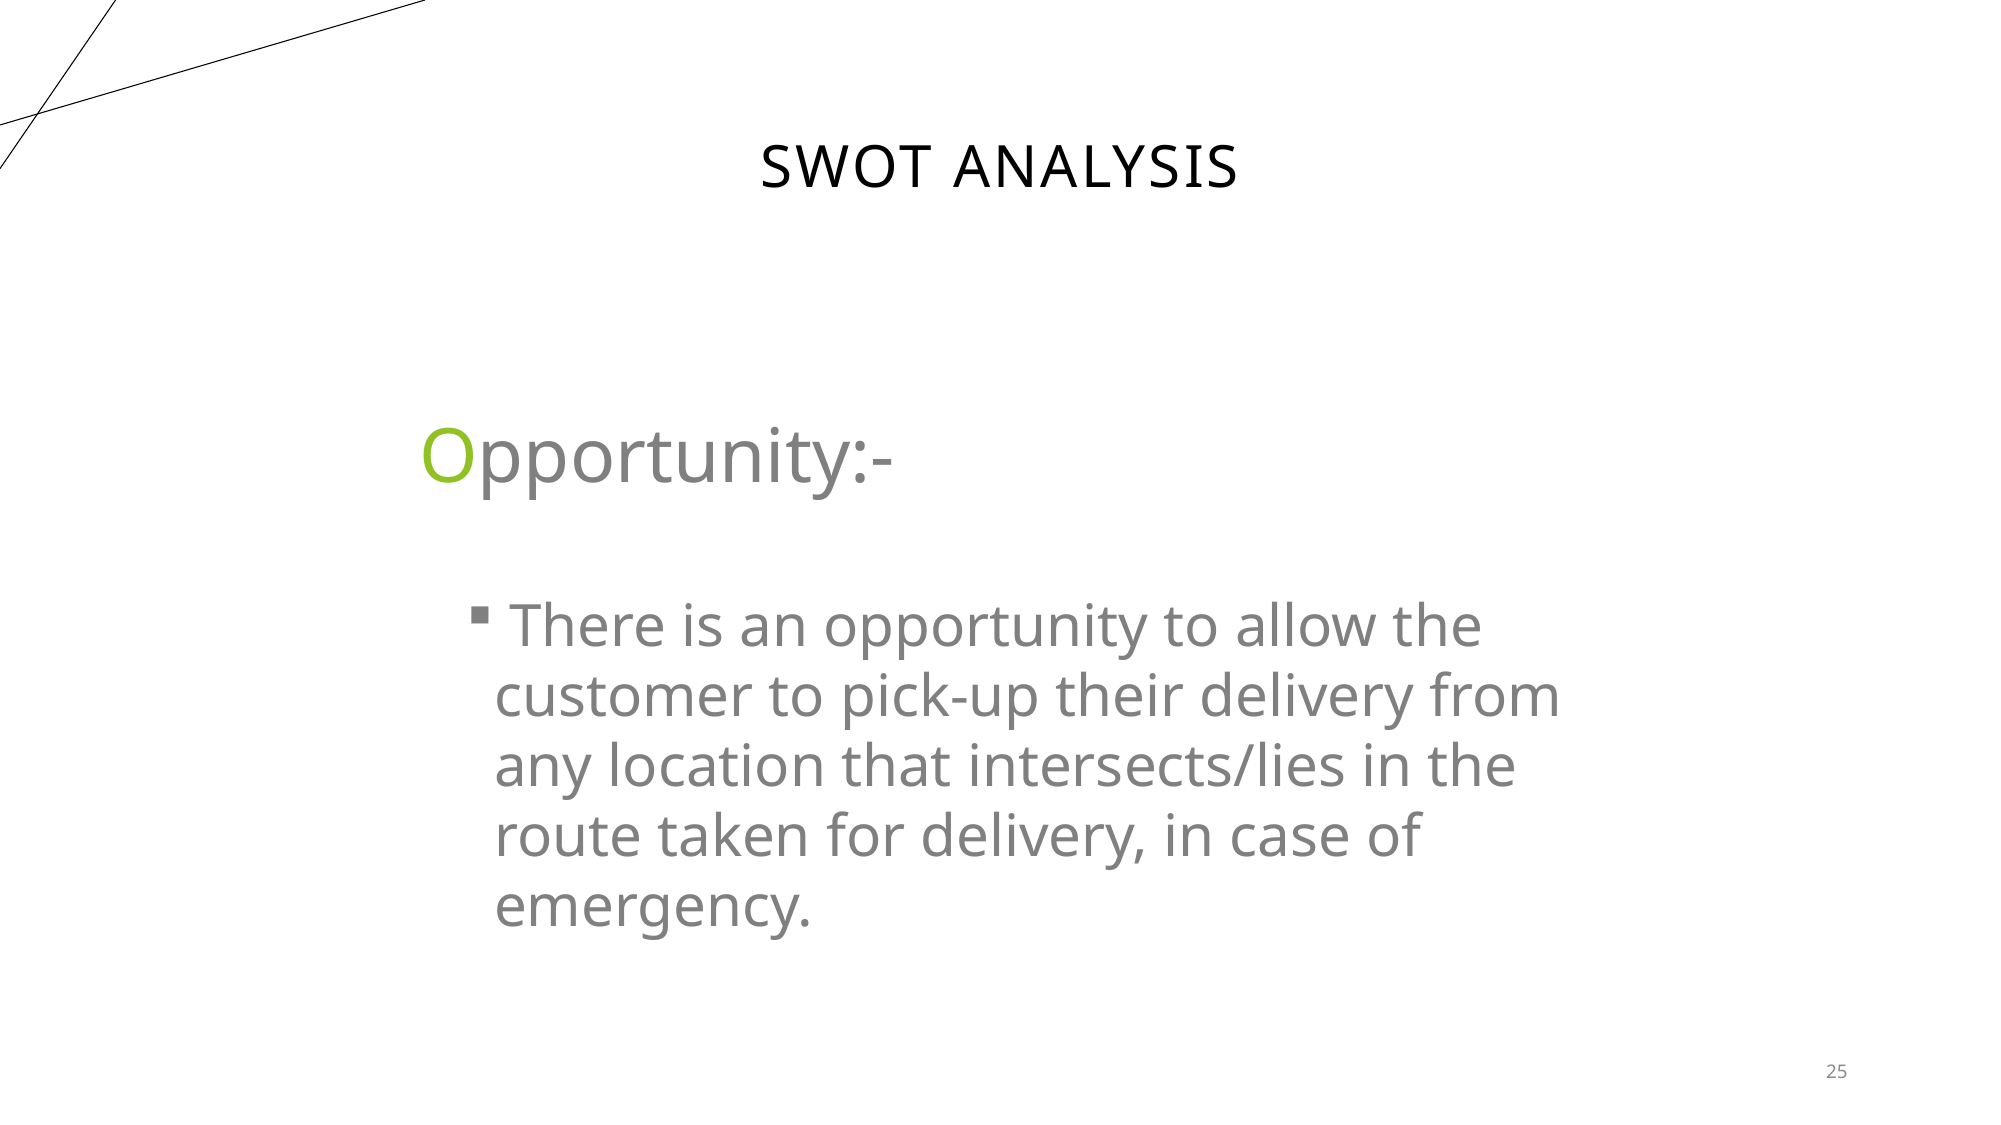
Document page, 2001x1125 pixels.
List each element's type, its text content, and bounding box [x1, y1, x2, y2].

text_box Opportunity:- There is an opportunity to allow the customer to pick-up their delivery from any location that intersects/lies in the route taken for delivery, in case of emergency. [404, 400, 1596, 945]
slide_number 25 [1412, 1042, 1863, 1103]
title Swot analysis [137, 59, 1863, 278]
